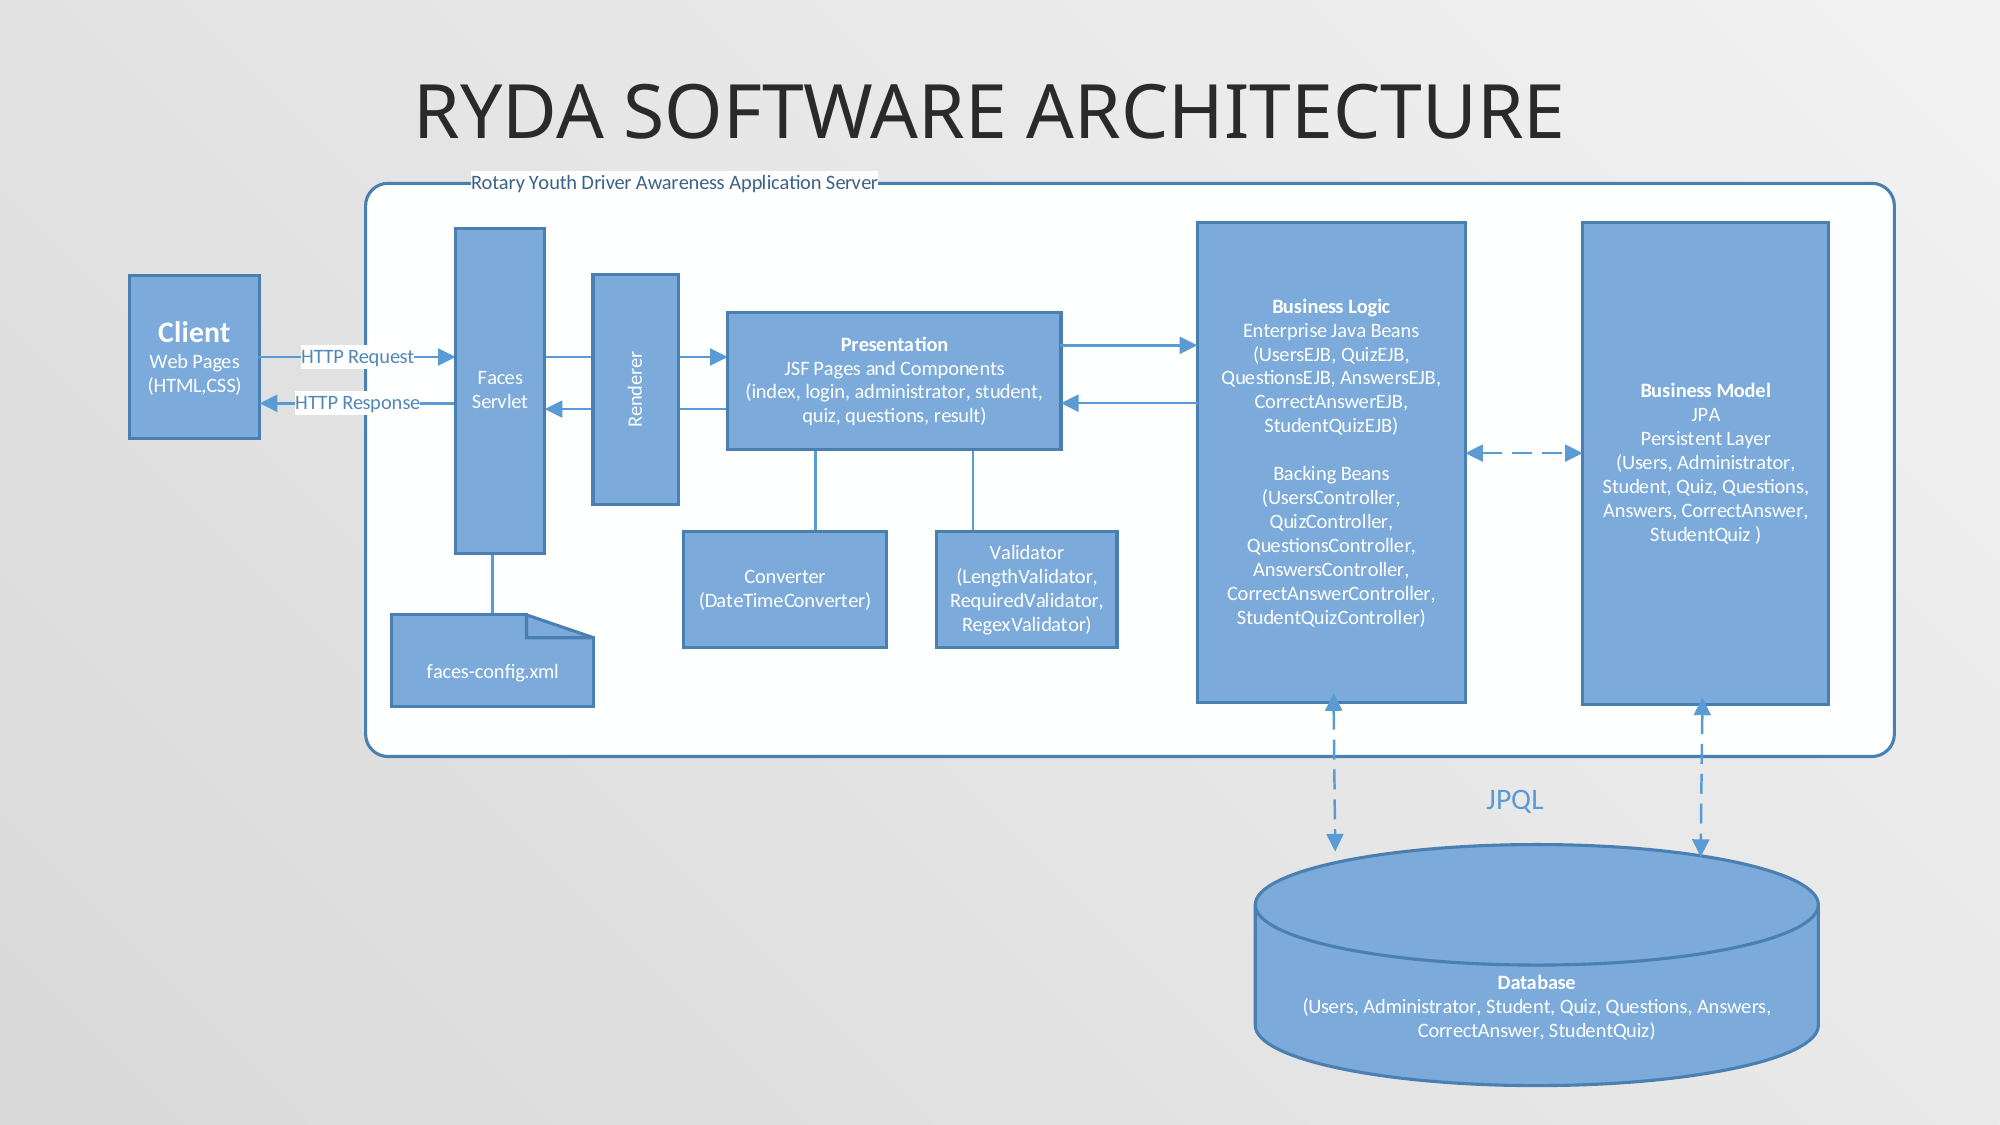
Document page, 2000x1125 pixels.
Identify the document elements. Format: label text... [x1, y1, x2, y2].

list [124, 162, 1898, 1089]
title RYDA Software architecture [199, 50, 1800, 162]
